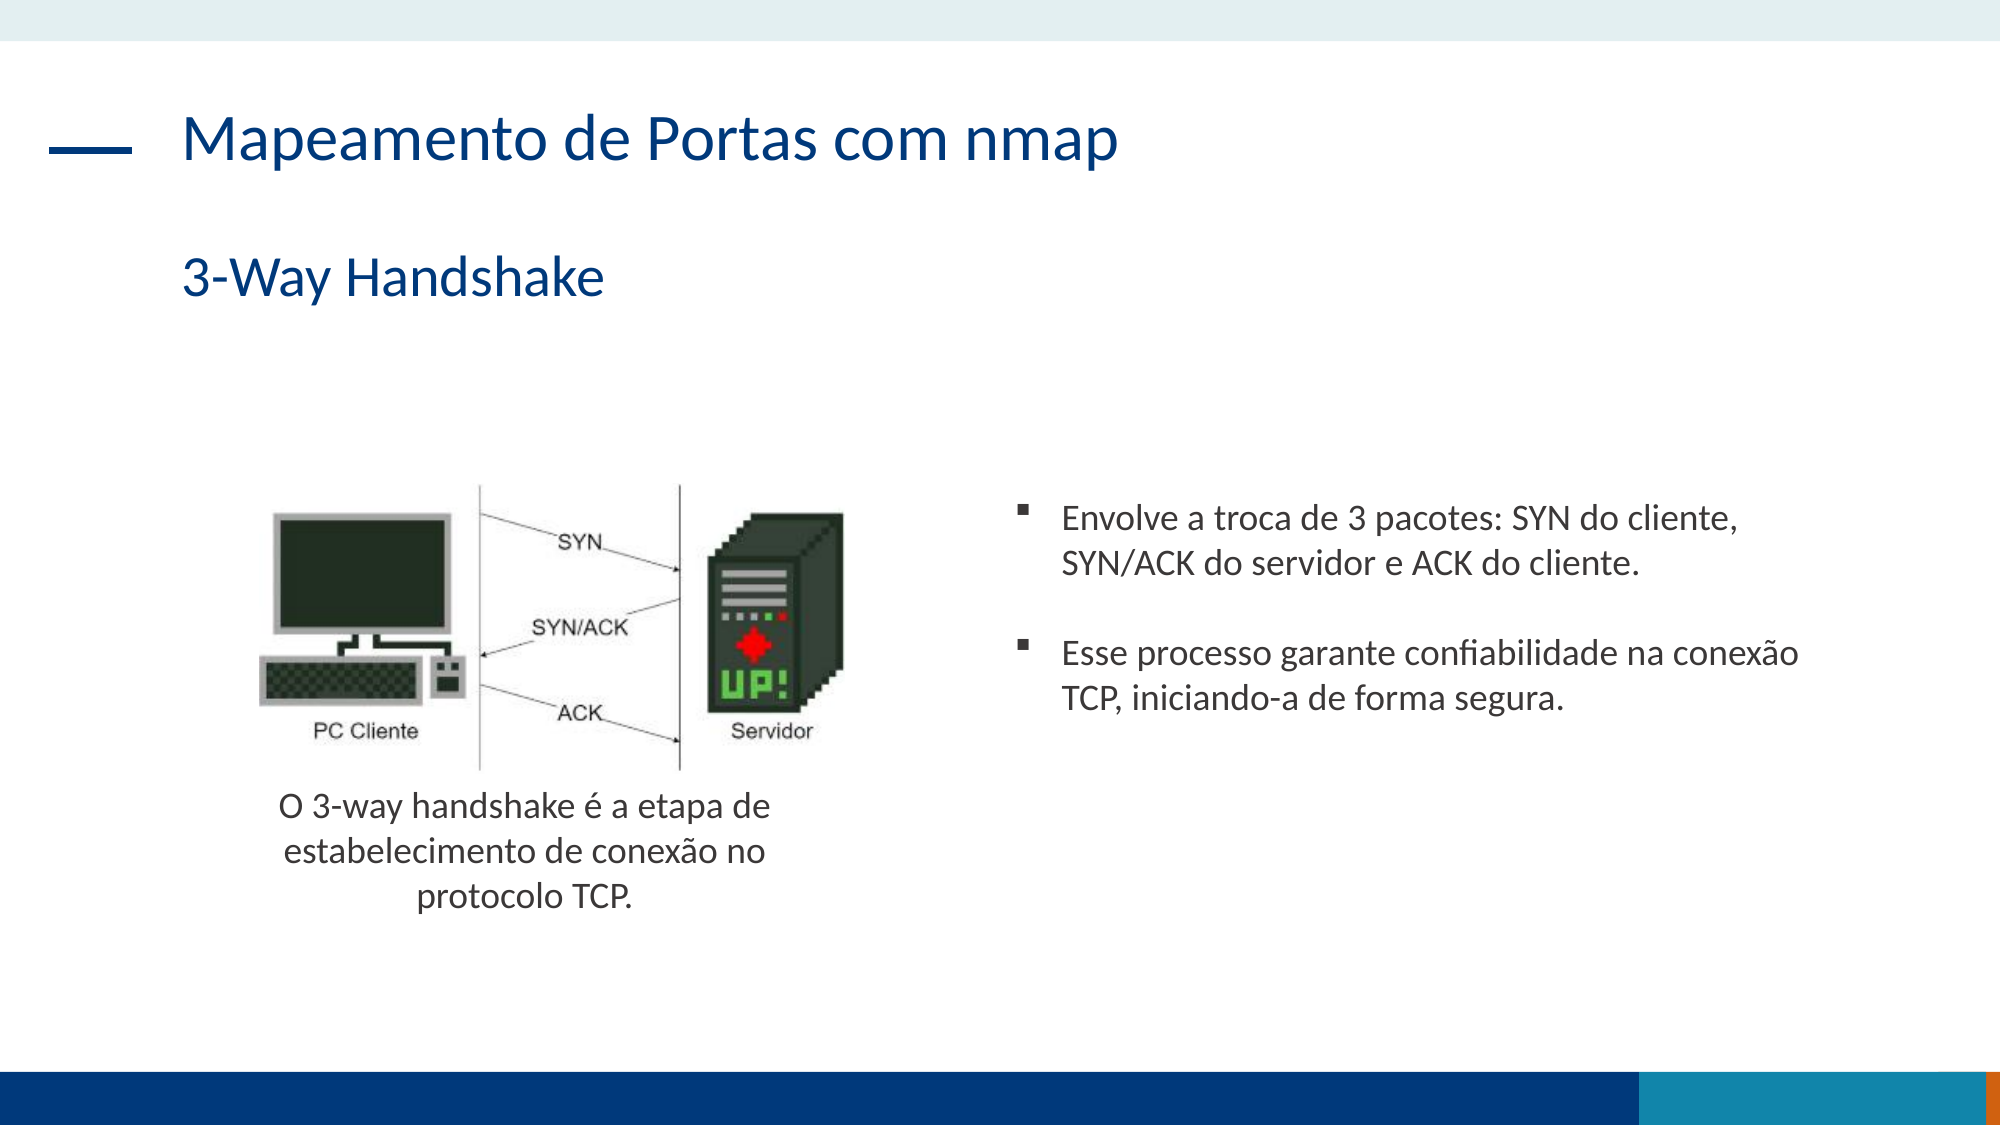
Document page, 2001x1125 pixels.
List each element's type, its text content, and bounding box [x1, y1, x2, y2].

text_box Envolve a troca de 3 pacotes: SYN do cliente, SYN/ACK do servidor e ACK do cliente. Esse processo garante confiabilidade na conexão TCP, iniciando-a de forma segura. [999, 485, 1833, 726]
list Mapeamento de Portas com nmap [167, 95, 1833, 237]
picture [259, 483, 845, 774]
list 3-Way Handshake [167, 238, 1833, 380]
text_box O 3-way handshake é a etapa de estabelecimento de conexão no protocolo TCP. [228, 773, 822, 924]
